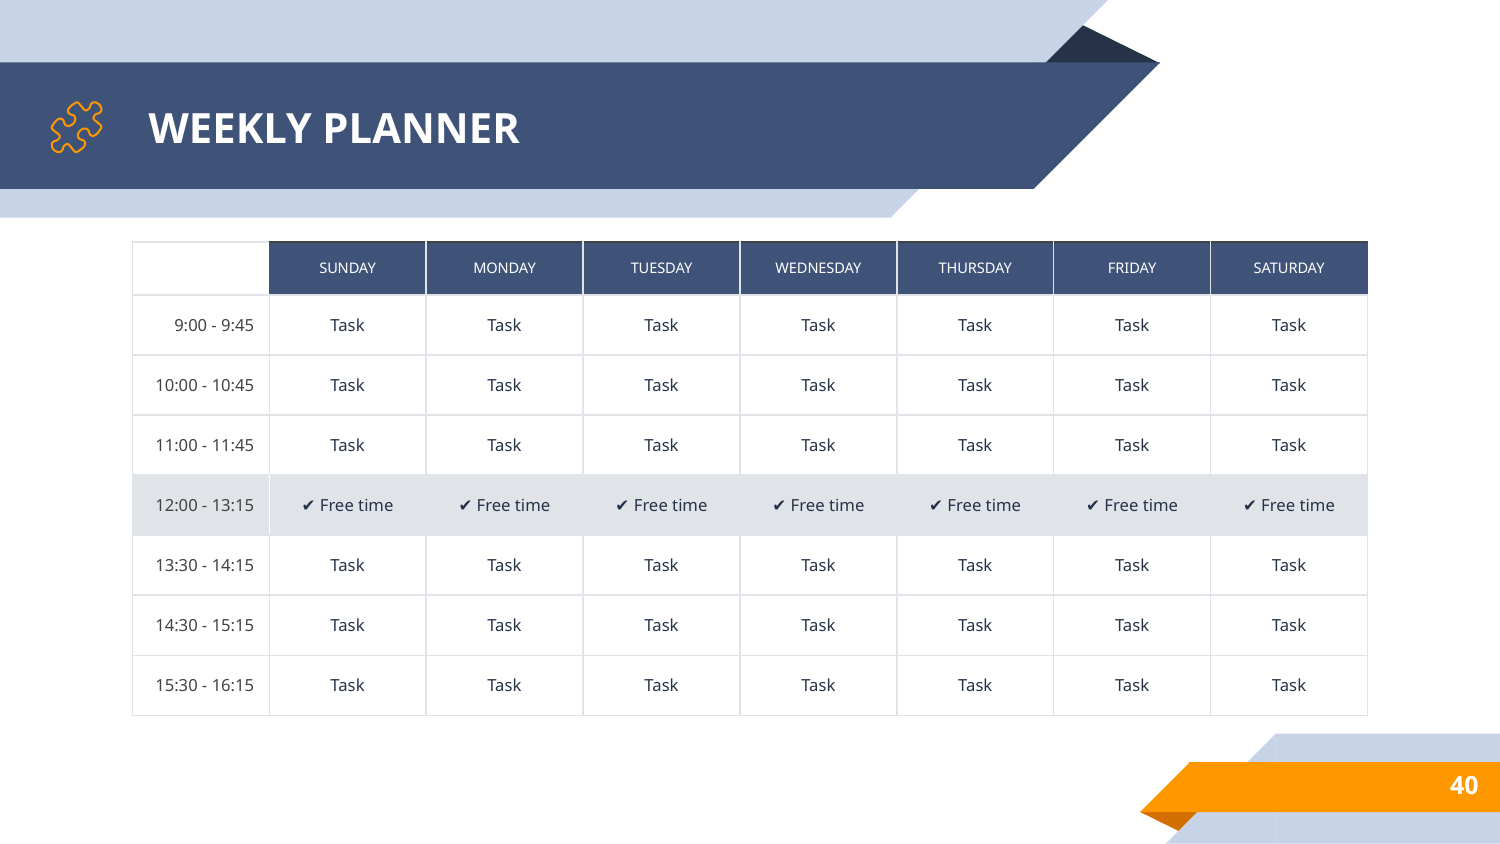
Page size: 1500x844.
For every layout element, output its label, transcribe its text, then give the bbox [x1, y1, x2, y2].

table_cell ✔ Free time [898, 476, 1053, 534]
table_cell Task [1211, 656, 1367, 715]
table_cell 14:30 - 15:15 [133, 596, 269, 655]
title WEEKLY PLANNER [133, 64, 997, 190]
table_cell Task [427, 296, 582, 354]
table_cell Task [1054, 416, 1210, 474]
table_header THURSDAY [898, 243, 1053, 294]
table_header MONDAY [427, 243, 582, 294]
table_cell Task [270, 296, 425, 354]
table_cell Task [898, 536, 1053, 594]
table_cell Task [1211, 356, 1367, 414]
table_cell Task [270, 416, 425, 474]
table_header WEDNESDAY [741, 243, 896, 294]
table_header TUESDAY [584, 243, 739, 294]
table_cell Task [584, 356, 739, 414]
table_cell Task [427, 416, 582, 474]
table_header SATURDAY [1211, 243, 1367, 294]
table_cell Task [1054, 536, 1210, 594]
table_cell Task [1211, 596, 1367, 655]
table_cell 10:00 - 10:45 [133, 356, 269, 414]
table_cell Task [741, 596, 896, 655]
slide_number 40 [1249, 760, 1494, 813]
table_cell Task [898, 356, 1053, 414]
table_cell Task [270, 596, 425, 655]
table_cell Task [584, 596, 739, 655]
table_cell Task [741, 656, 896, 715]
table_header [133, 243, 269, 294]
table_cell Task [1054, 356, 1210, 414]
table_cell Task [270, 656, 425, 715]
table_cell ✔ Free time [270, 476, 425, 534]
table_cell Task [1054, 296, 1210, 354]
table_cell Task [584, 416, 739, 474]
table_cell Task [741, 356, 896, 414]
table_cell Task [741, 416, 896, 474]
table_cell Task [584, 536, 739, 594]
table_cell Task [898, 596, 1053, 655]
table_cell Task [1054, 596, 1210, 655]
table_cell ✔ Free time [1054, 476, 1210, 534]
table_cell Task [584, 656, 739, 715]
table_cell ✔ Free time [584, 476, 739, 534]
table_cell Task [741, 296, 896, 354]
table_cell Task [898, 656, 1053, 715]
table_cell 9:00 - 9:45 [133, 296, 269, 354]
table_cell ✔ Free time [1211, 476, 1367, 534]
table_cell Task [427, 536, 582, 594]
table_cell Task [1211, 296, 1367, 354]
table_cell Task [1211, 416, 1367, 474]
table_cell ✔ Free time [741, 476, 896, 534]
table_cell ✔ Free time [427, 476, 582, 534]
table_cell Task [741, 536, 896, 594]
table_cell Task [584, 296, 739, 354]
table_cell 11:00 - 11:45 [133, 416, 269, 474]
table_cell Task [1054, 656, 1210, 715]
table_cell Task [270, 356, 425, 414]
table_cell Task [427, 656, 582, 715]
table_cell 15:30 - 16:15 [133, 656, 269, 715]
table_cell 13:30 - 14:15 [133, 536, 269, 594]
table_cell Task [427, 596, 582, 655]
table_cell Task [898, 416, 1053, 474]
table_cell Task [270, 536, 425, 594]
table_cell Task [1211, 536, 1367, 594]
table_cell Task [427, 356, 582, 414]
table_header SUNDAY [270, 243, 425, 294]
table_cell 12:00 - 13:15 [133, 476, 269, 534]
table_cell Task [898, 296, 1053, 354]
table_header FRIDAY [1054, 243, 1210, 294]
